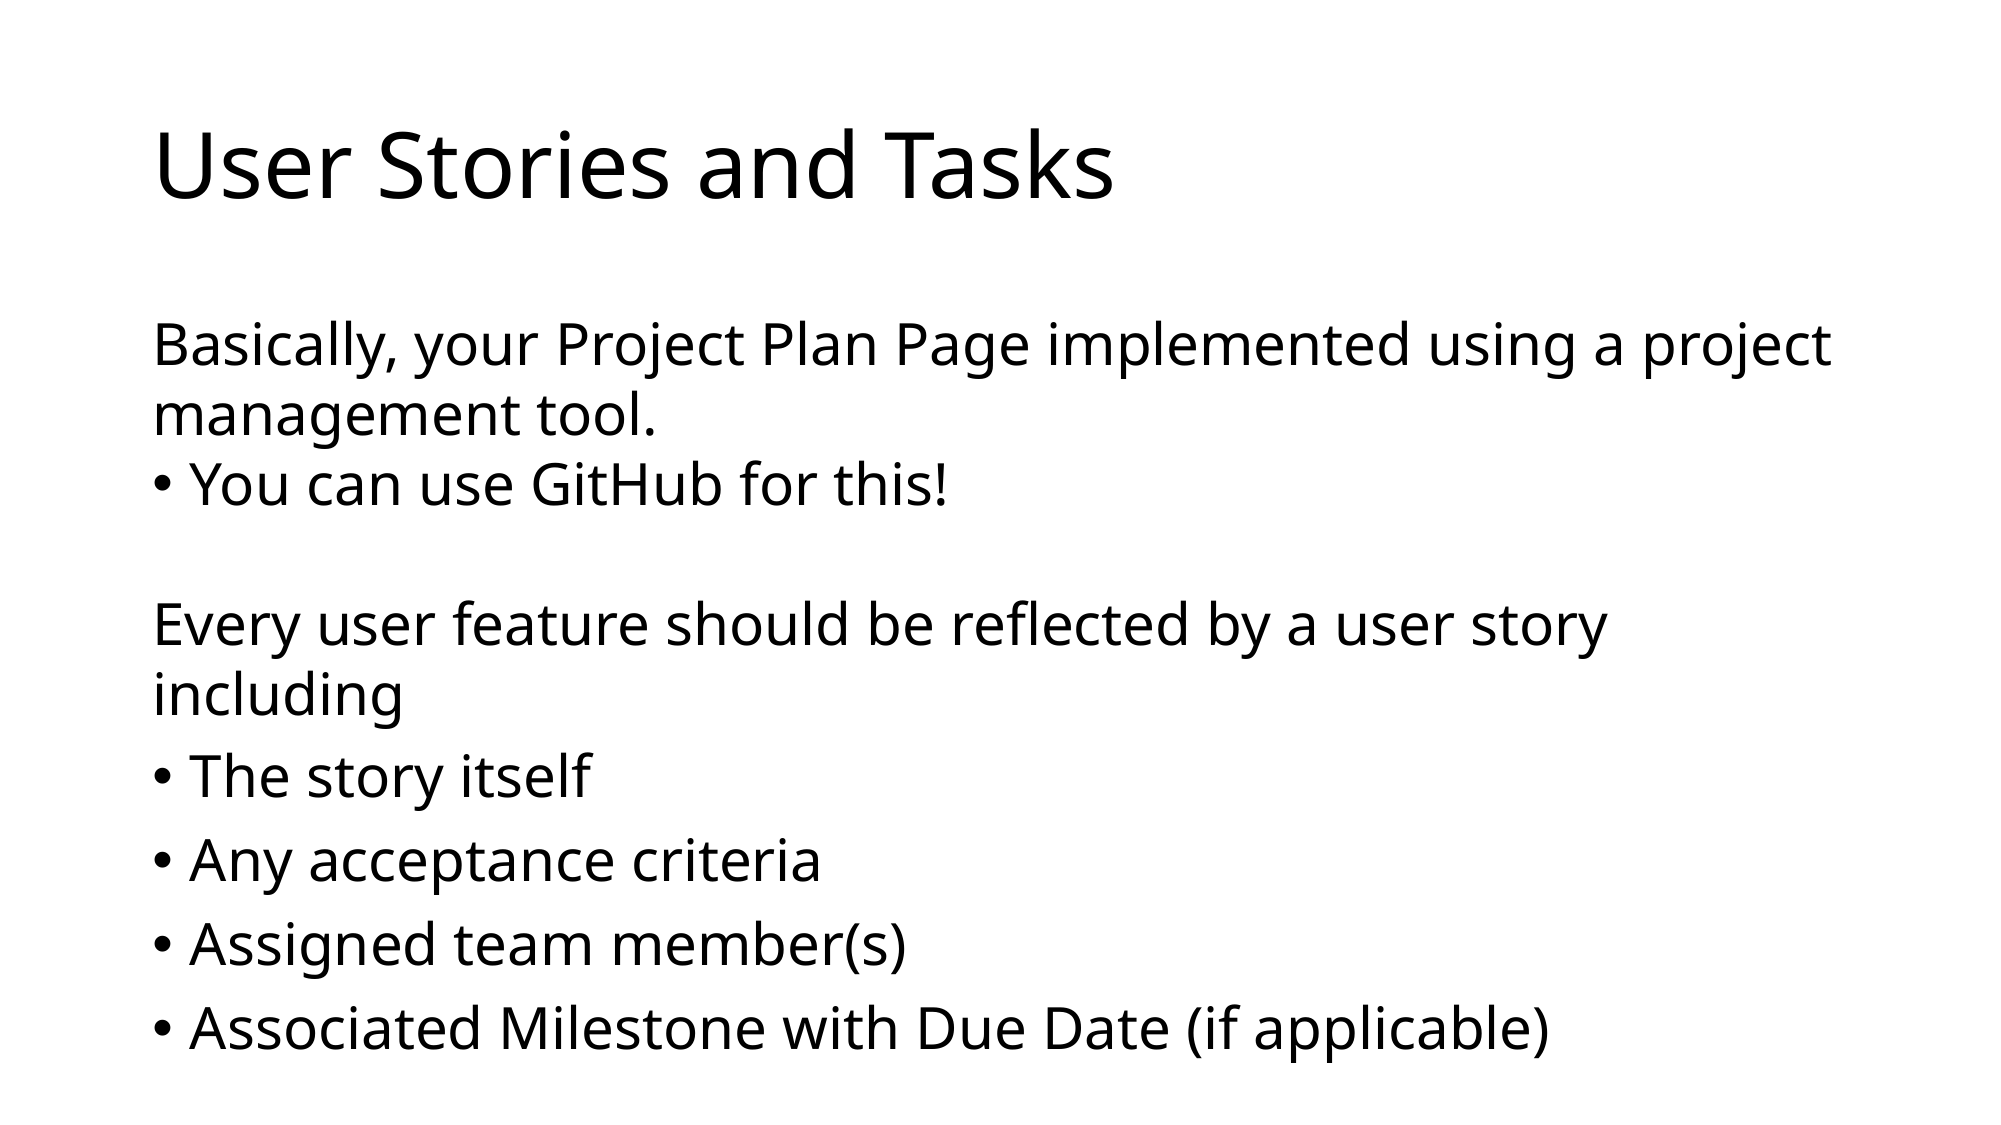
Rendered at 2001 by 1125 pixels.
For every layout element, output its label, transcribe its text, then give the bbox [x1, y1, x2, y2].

title User Stories and Tasks [137, 59, 1863, 278]
list Basically, your Project Plan Page implemented using a project management tool. You can use GitHub for this! Every user feature should be reflected by a user story including The story itself Any acceptance criteria Assigned team member(s) Associated Milestone with Due Date (if applicable) [137, 299, 1863, 1014]
